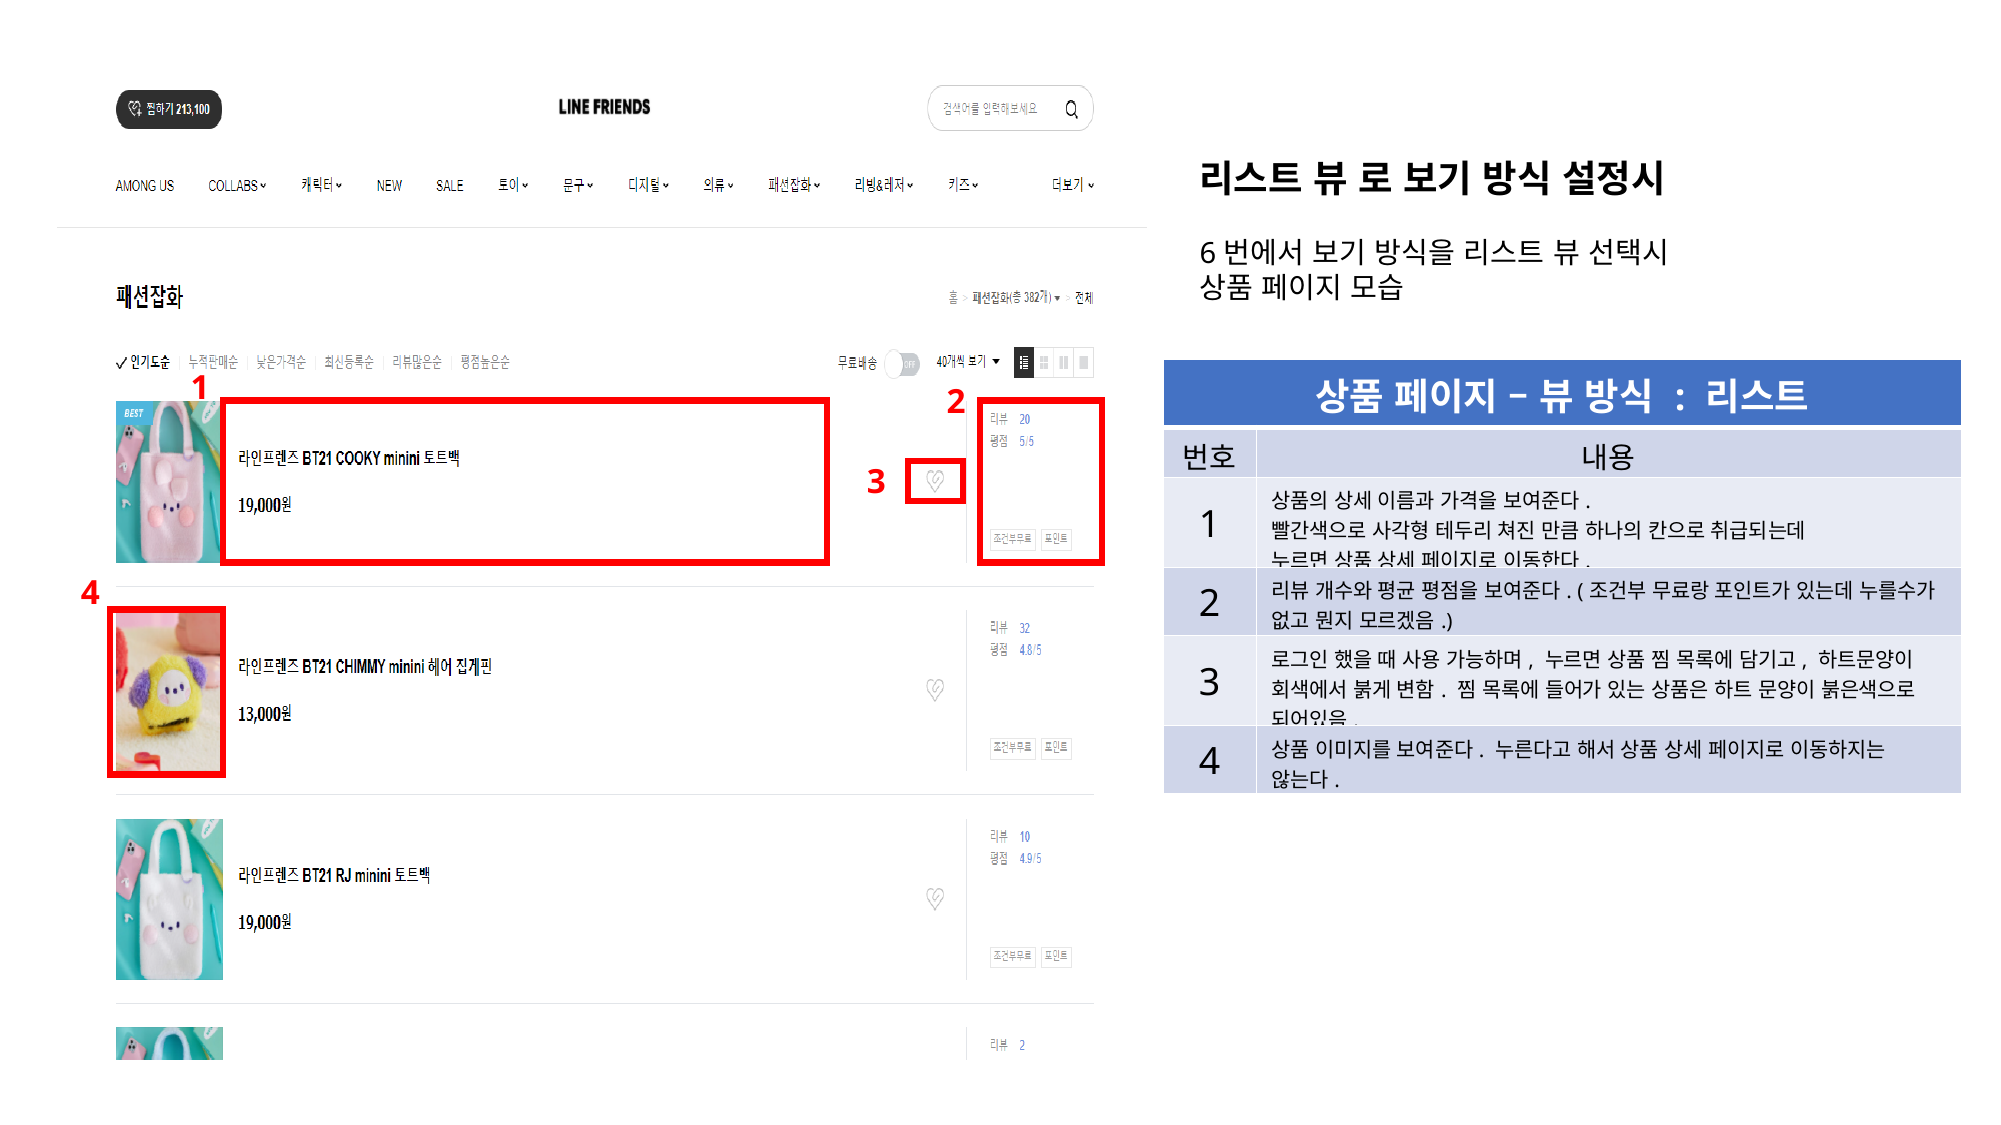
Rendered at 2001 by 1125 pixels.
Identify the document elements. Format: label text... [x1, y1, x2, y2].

table_cell 로그인 했을 때 사용 가능하며, 누르면 상품 찜 목록에 담기고, 하트문양이 회색에서 붉게 변함. 찜 목록에 들어가 있는 상품은 하트 문양이 붉은색으로 되어있음. [1257, 636, 1961, 725]
table_cell 2 [1164, 568, 1256, 635]
table_cell 4 [1164, 726, 1256, 793]
picture [57, 65, 1147, 1060]
text_box 리스트 뷰 로 보기 방식 설정시 6번에서 보기 방식을 리스트 뷰 선택시 상품 페이지 모습 [1184, 147, 1693, 312]
table_cell 상품 이미지를 보여준다. 누른다고 해서 상품 상세 페이지로 이동하지는 않는다. [1257, 726, 1961, 793]
table_header 상품 페이지 – 뷰 방식 : 리스트 [1164, 360, 1961, 425]
table_cell 리뷰 개수와 평균 평점을 보여준다. (조건부 무료랑 포인트가 있는데 누를수가 없고 뭔지 모르겠음.) [1257, 568, 1961, 635]
table_cell 번호 [1164, 430, 1256, 477]
table_cell 내용 [1257, 430, 1961, 477]
table_cell 3 [1164, 636, 1256, 725]
table_cell 1 [1164, 478, 1256, 567]
table_cell 상품의 상세 이름과 가격을 보여준다. 빨간색으로 사각형 테두리 쳐진 만큼 하나의 칸으로 취급되는데 누르면 상품 상세 페이지로 이동한다. [1257, 478, 1961, 567]
